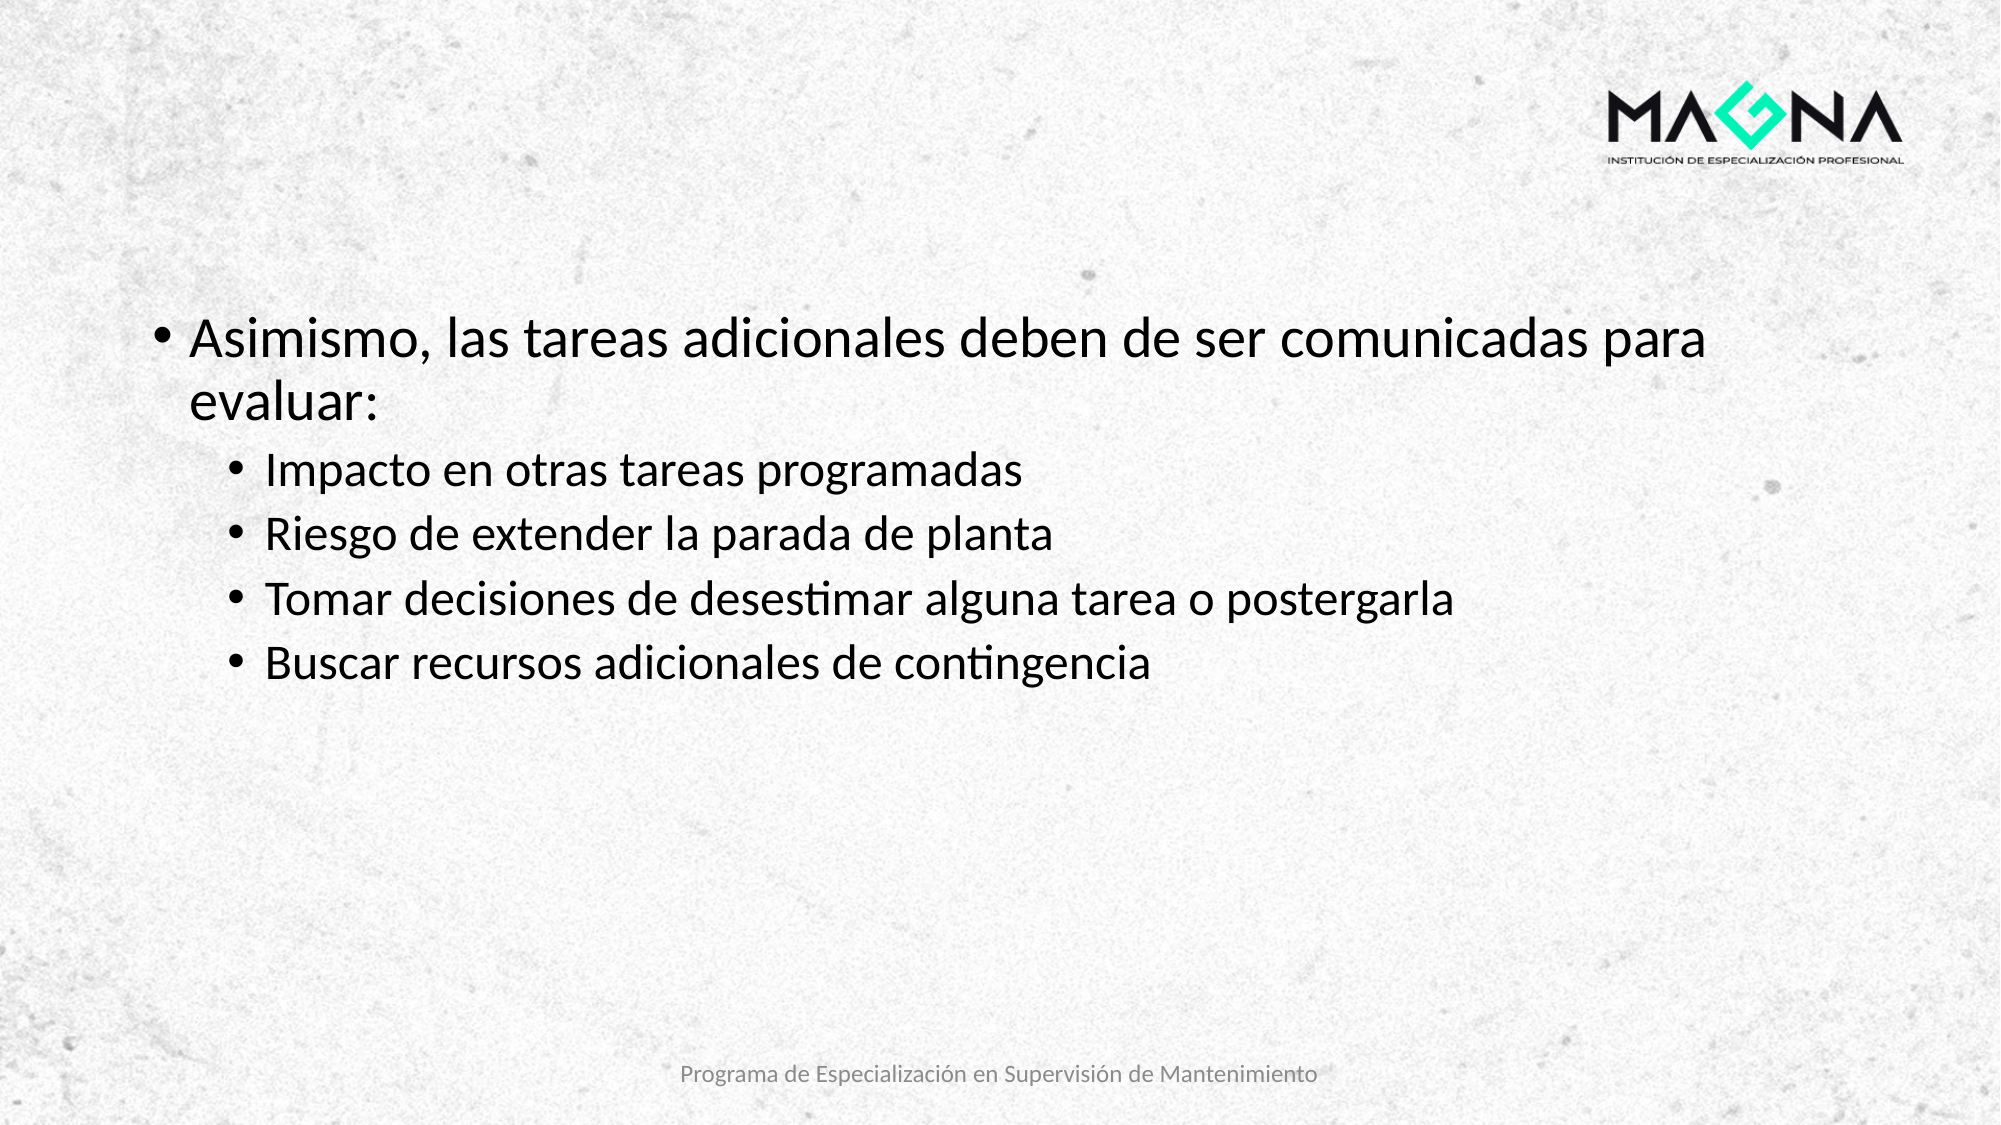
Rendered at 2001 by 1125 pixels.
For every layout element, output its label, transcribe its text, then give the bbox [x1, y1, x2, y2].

list Asimismo, las tareas adicionales deben de ser comunicadas para evaluar: Impacto en otras tareas programadas Riesgo de extender la parada de planta Tomar decisiones de desestimar alguna tarea o postergarla Buscar recursos adicionales de contingencia [137, 299, 1863, 1014]
picture [0, 0, 2001, 1125]
